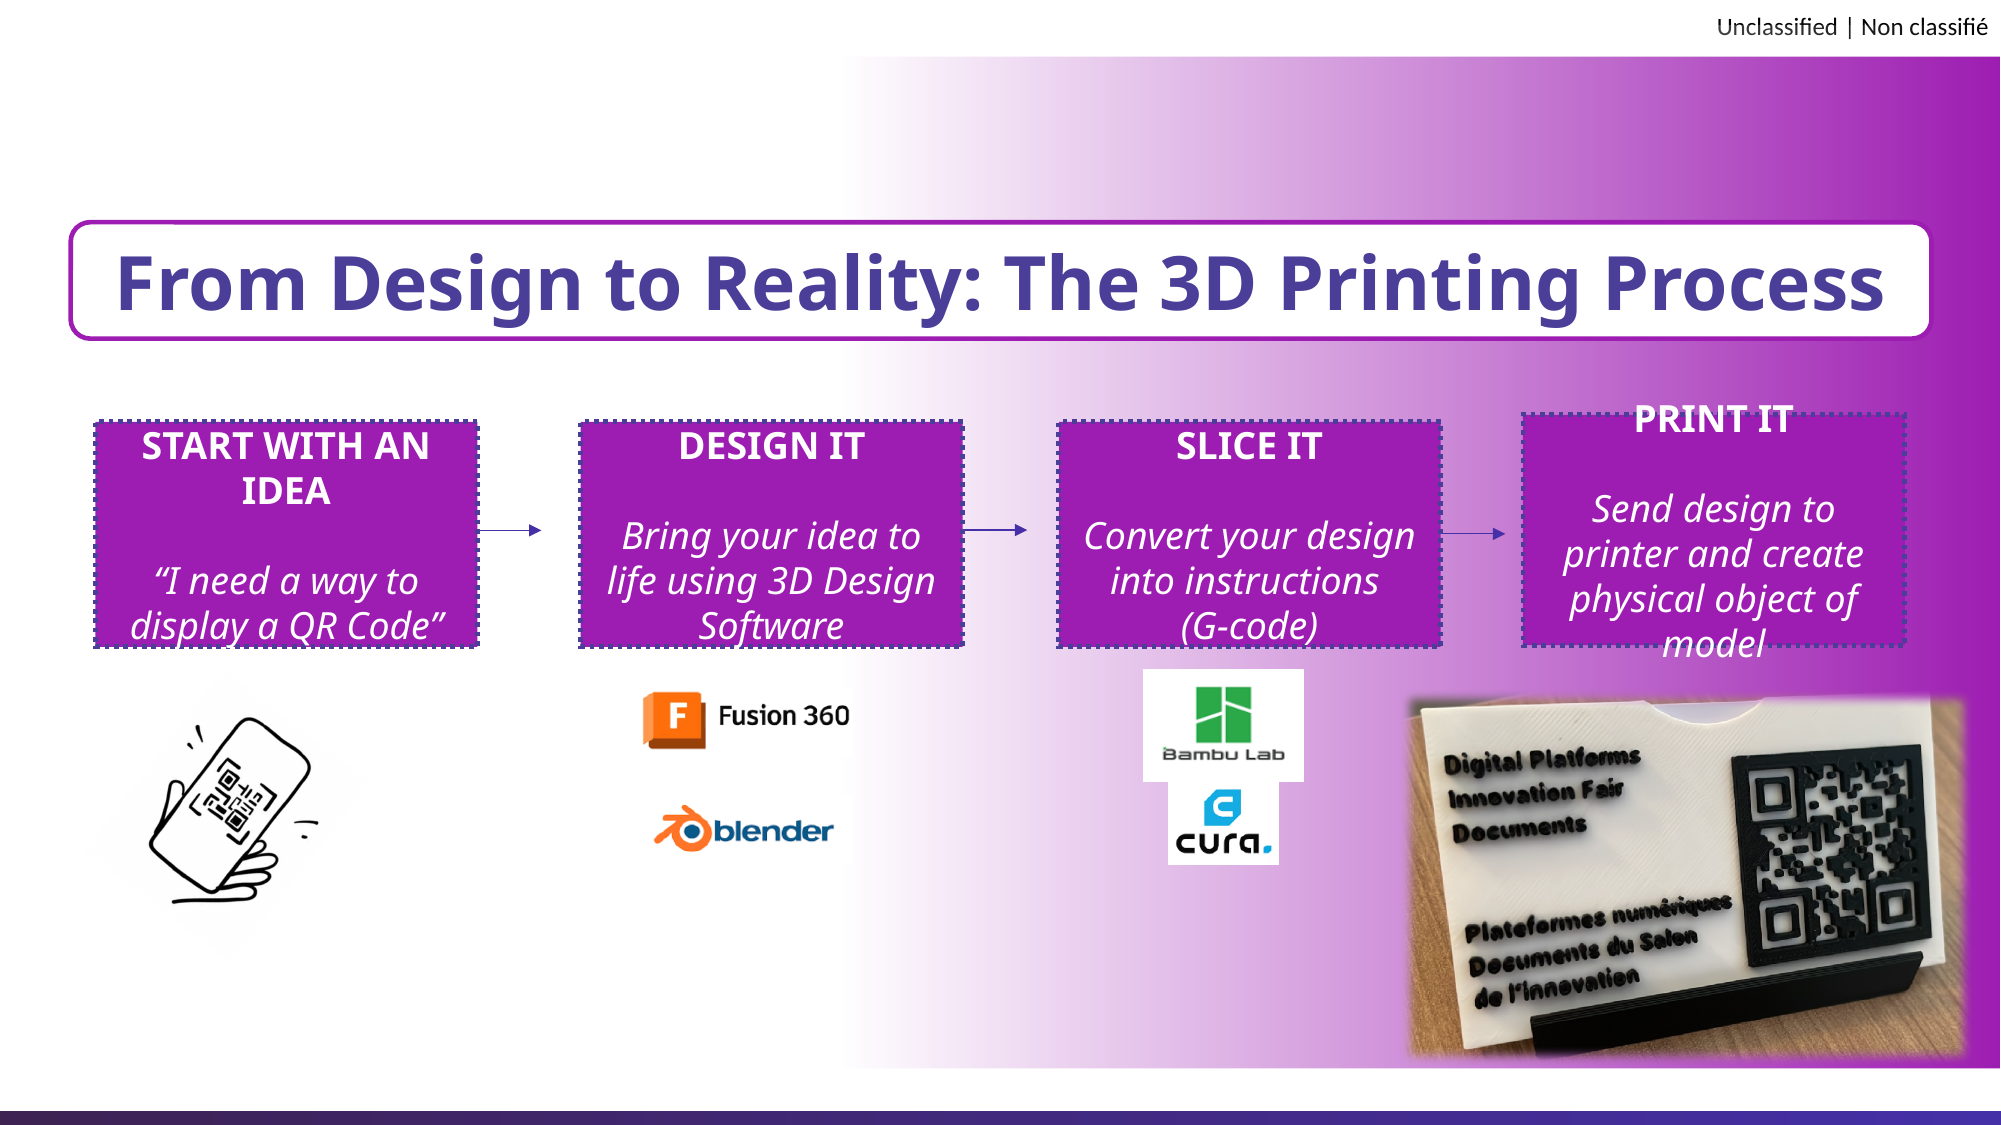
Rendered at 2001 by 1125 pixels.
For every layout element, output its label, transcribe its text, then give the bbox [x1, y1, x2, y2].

picture [1143, 669, 1304, 866]
picture [638, 688, 853, 757]
text_box PRINT IT Send design to printer and create physical object of model [1522, 414, 1906, 646]
text_box START WITH AN IDEA “I need a way to display a QR Code” [94, 421, 478, 648]
text_box DESIGN IT Bring your idea to life using 3D Design Software [580, 421, 964, 648]
text_box [0, 25, 2000, 1069]
picture [85, 670, 369, 962]
text_box From Design to Reality: The 3D Printing Process [69, 221, 1933, 340]
text_box SLICE IT Convert your design into instructions (G-code) [1058, 421, 1442, 648]
picture [638, 795, 853, 865]
picture [1400, 689, 1974, 1066]
